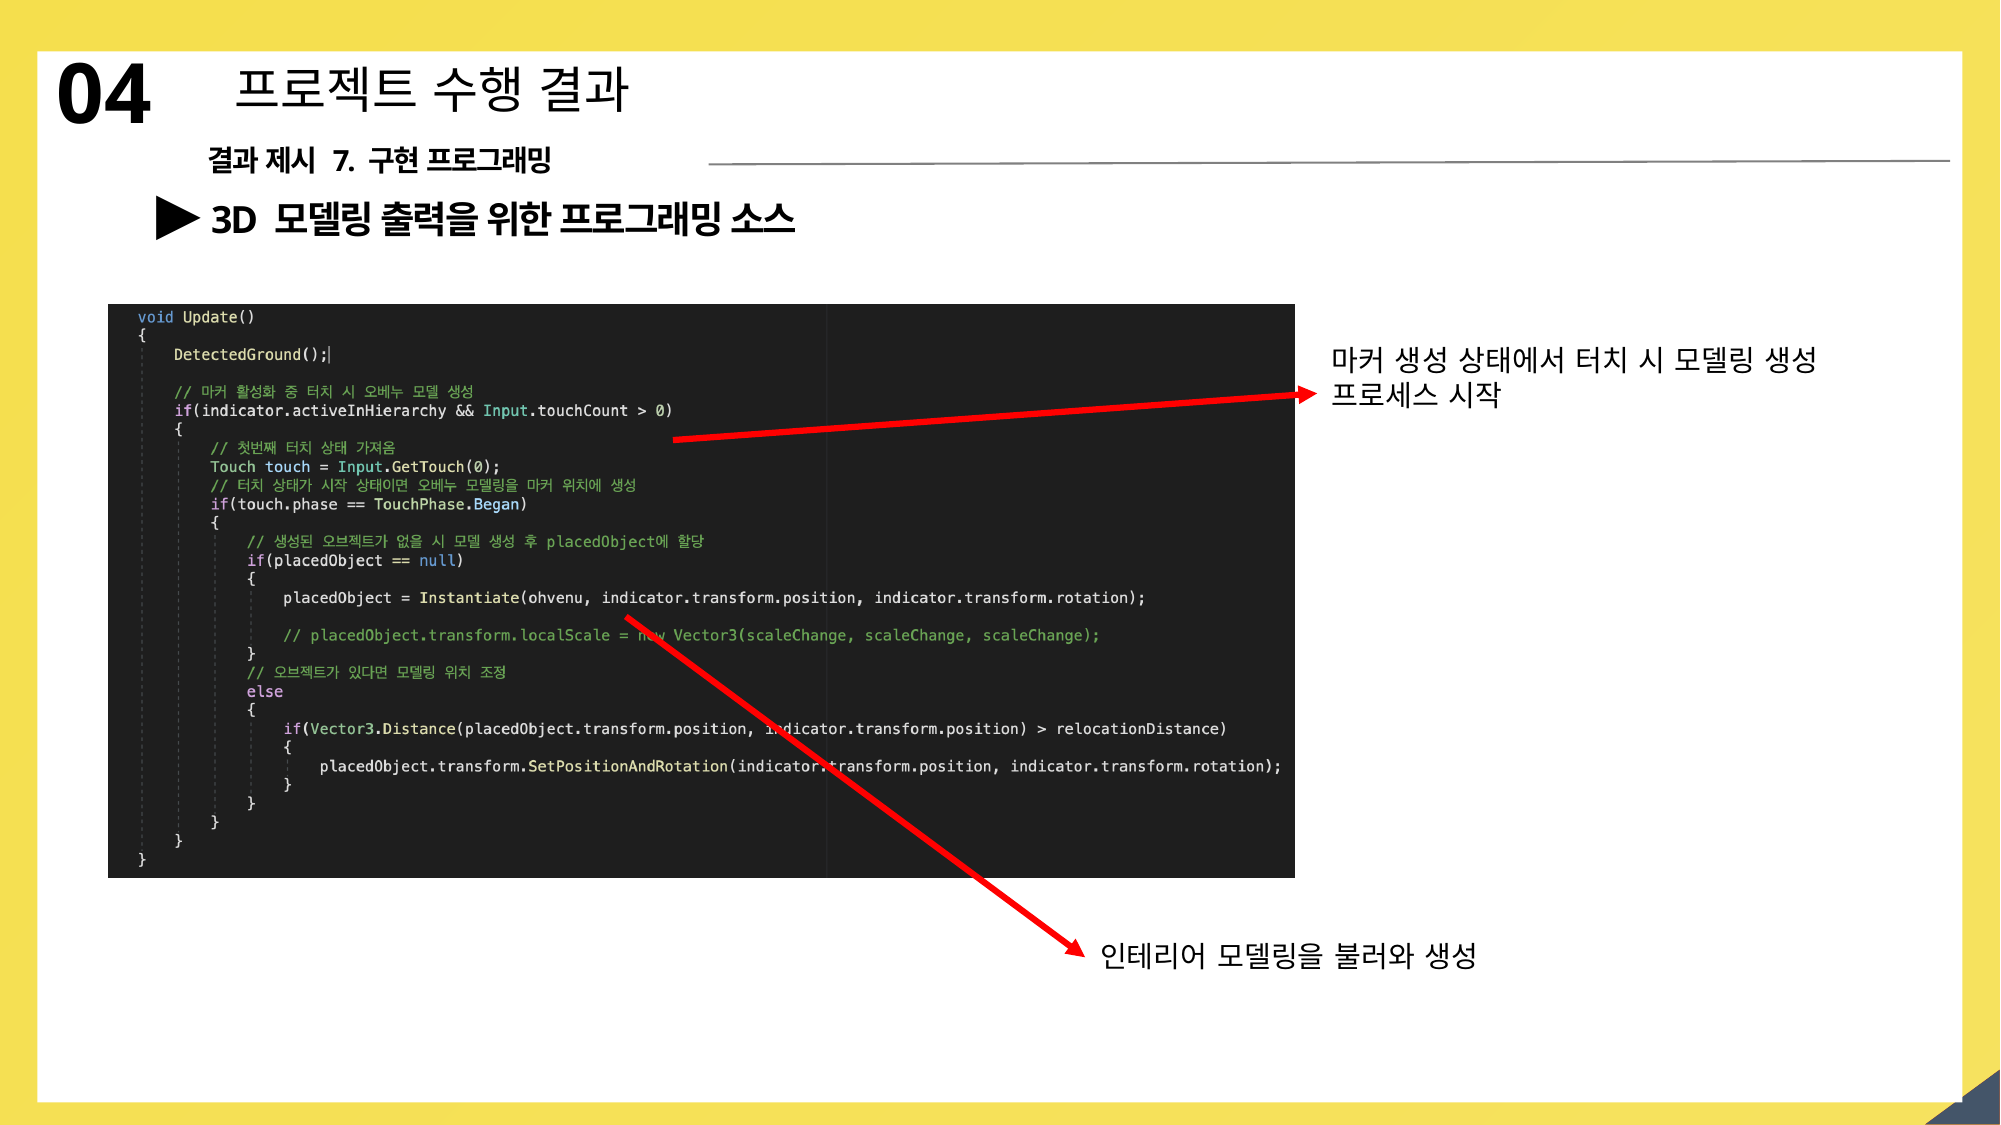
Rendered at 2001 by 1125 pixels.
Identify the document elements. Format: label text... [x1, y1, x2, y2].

text_box 마커 생성 상태에서 터치 시 모델링 생성 프로세스 시작 [1317, 335, 1912, 526]
text_box [798, 160, 1951, 165]
text_box [35, 49, 1965, 1104]
text_box ▶ 3D 모델링 출력을 위한 프로그래밍 소스 [141, 167, 1496, 253]
text_box 04 [41, 32, 233, 148]
text_box [987, 885, 1086, 958]
text_box 결과 제시 7. 구현 프로그래밍 [193, 134, 798, 167]
text_box 인테리어 모델링을 불러와 생성 [1085, 930, 1912, 1045]
text_box 프로젝트 수행 결과 [220, 51, 646, 127]
text_box [1301, 388, 1318, 401]
picture [108, 303, 1296, 878]
